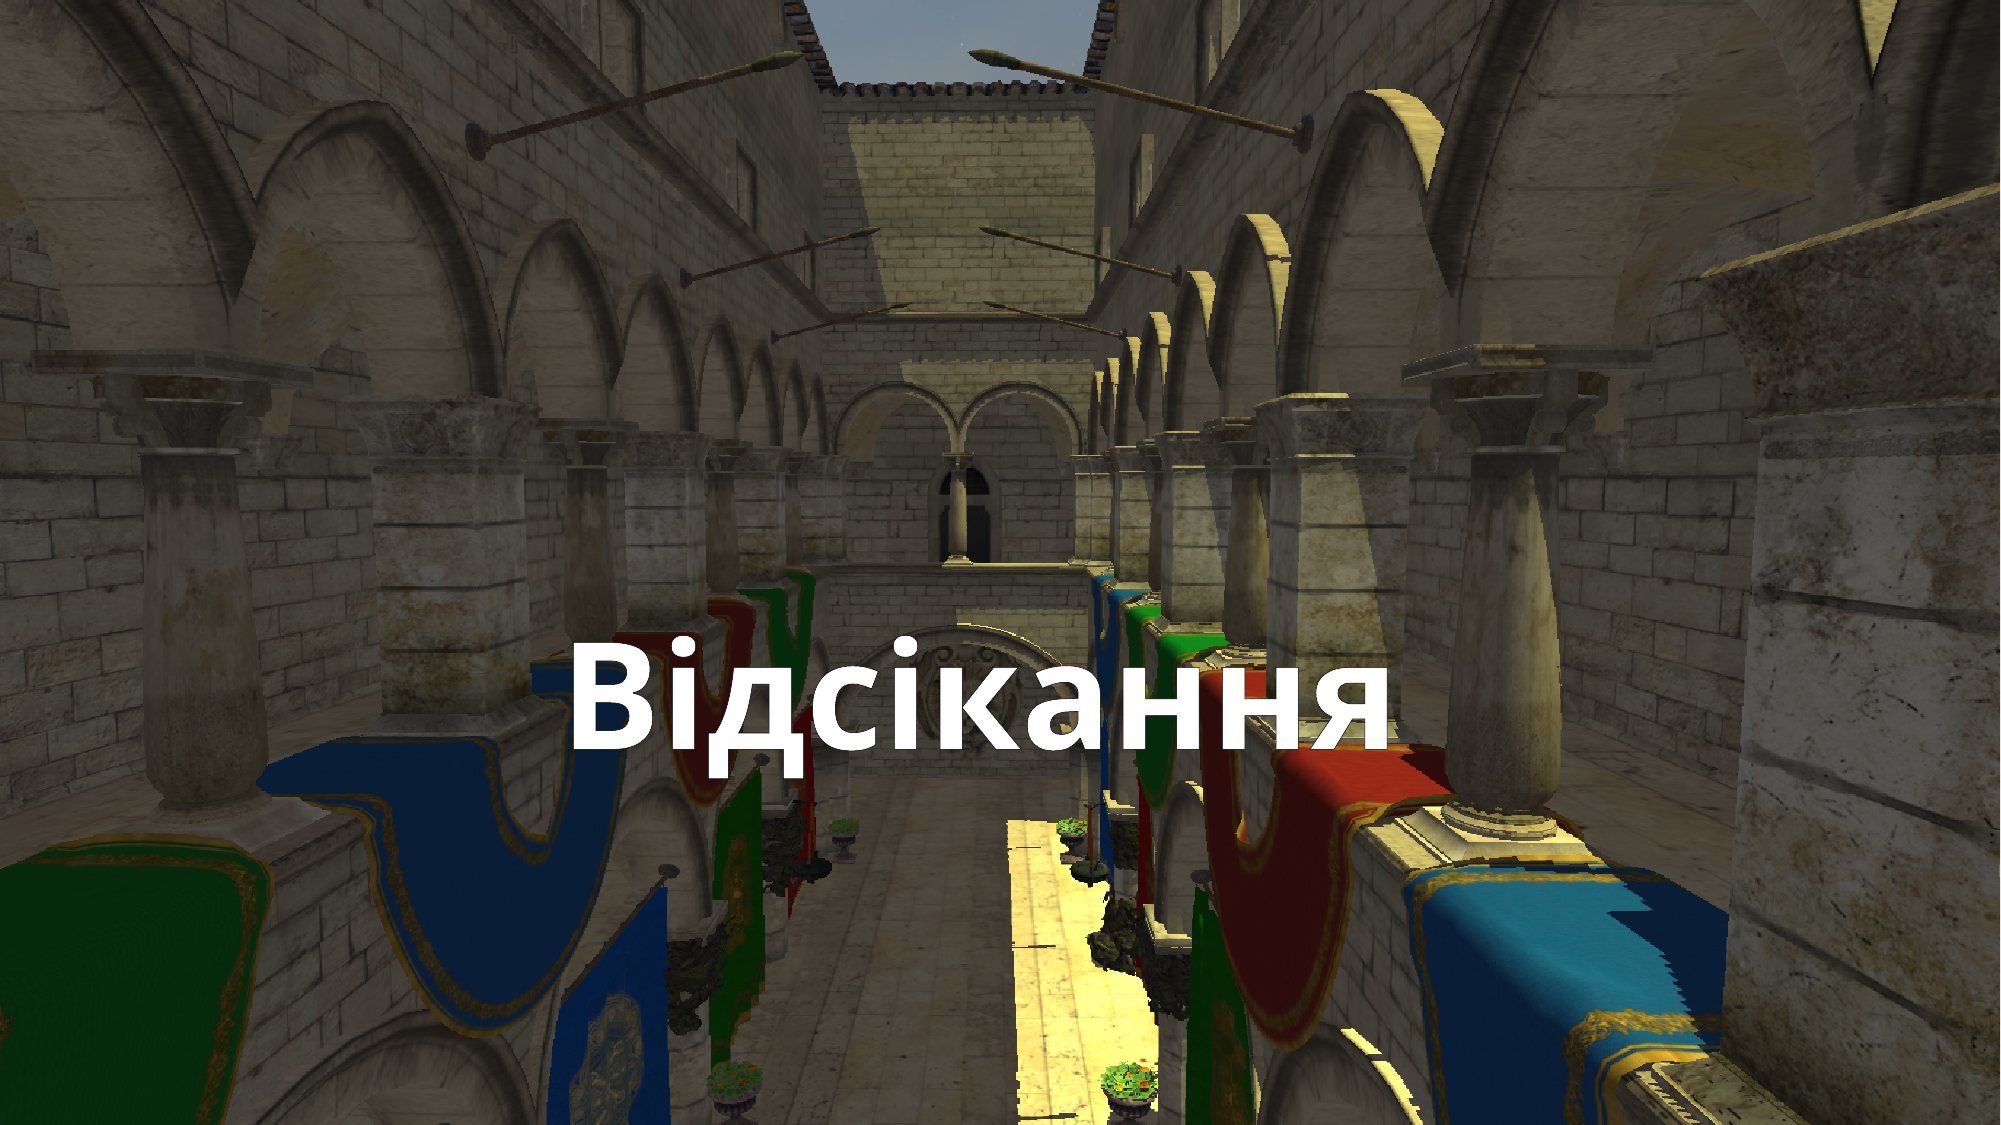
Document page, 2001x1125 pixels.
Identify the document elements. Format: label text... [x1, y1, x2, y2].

picture [0, 0, 2001, 1125]
title Відсікання [206, 124, 1752, 788]
